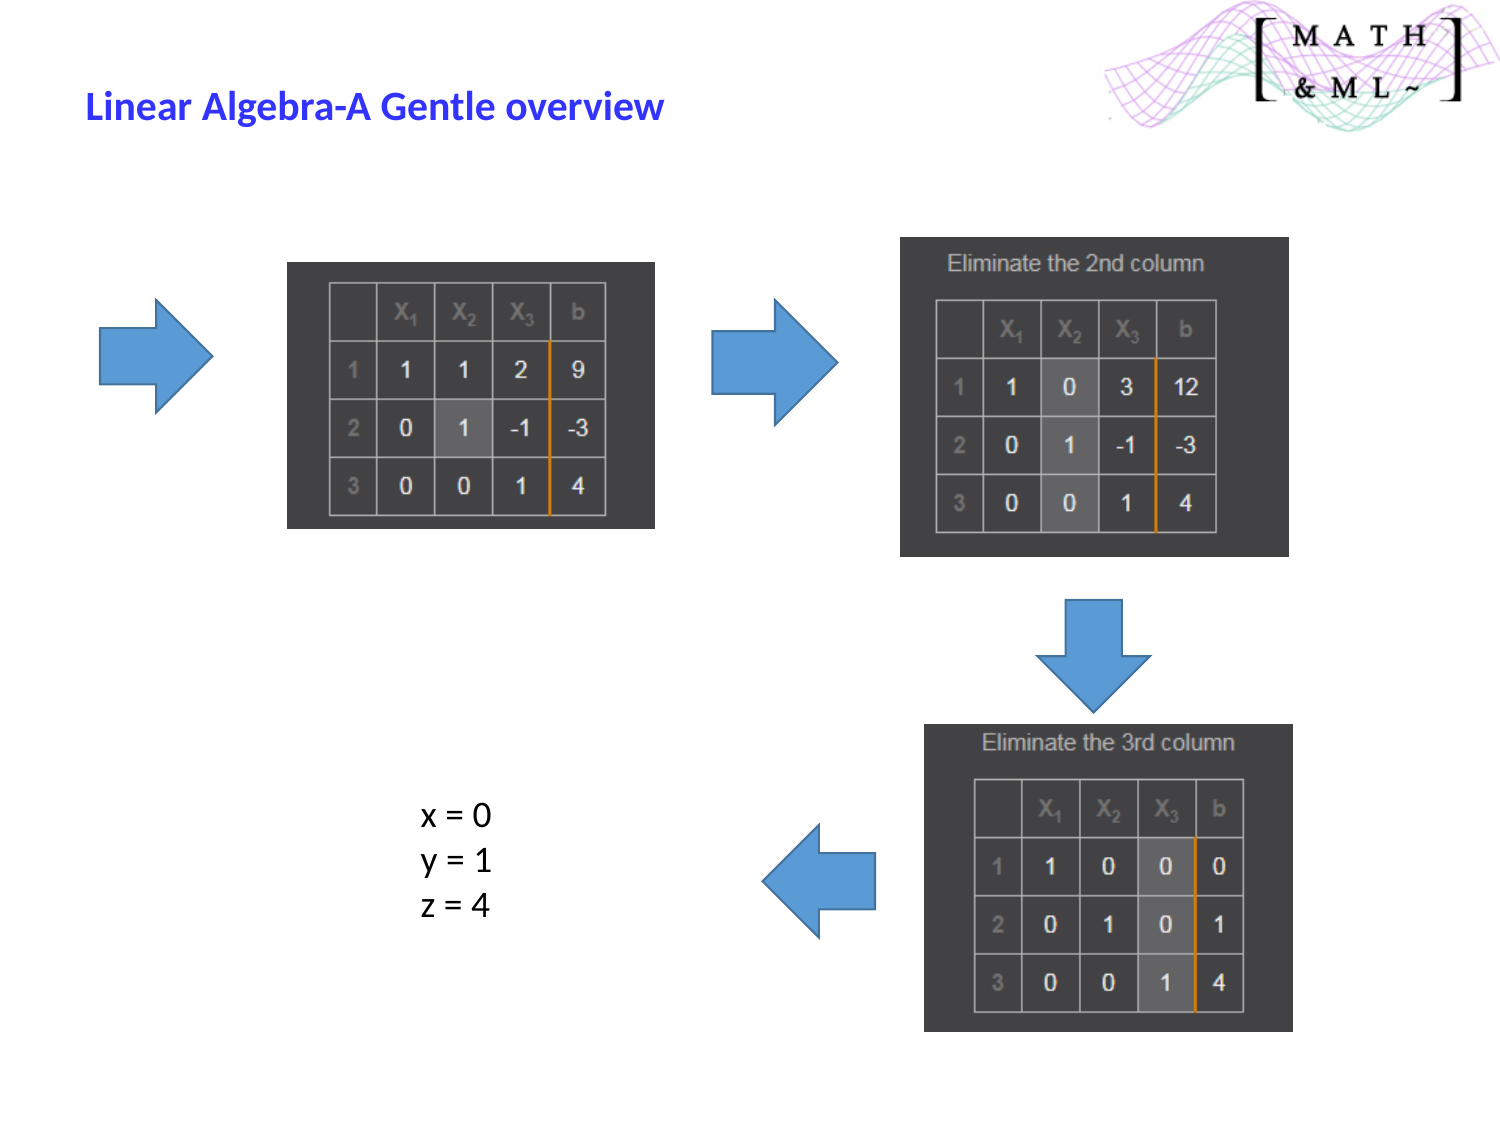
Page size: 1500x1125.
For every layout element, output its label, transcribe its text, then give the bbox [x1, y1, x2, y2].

text_box [1034, 598, 1153, 714]
picture [0, 0, 1500, 1125]
text_box x = 0 y = 1 z = 4 [405, 737, 508, 1023]
text_box [711, 297, 839, 428]
text_box [98, 297, 214, 415]
text_box [761, 822, 877, 940]
text_box Linear Algebra-A Gentle overview [70, 70, 690, 136]
